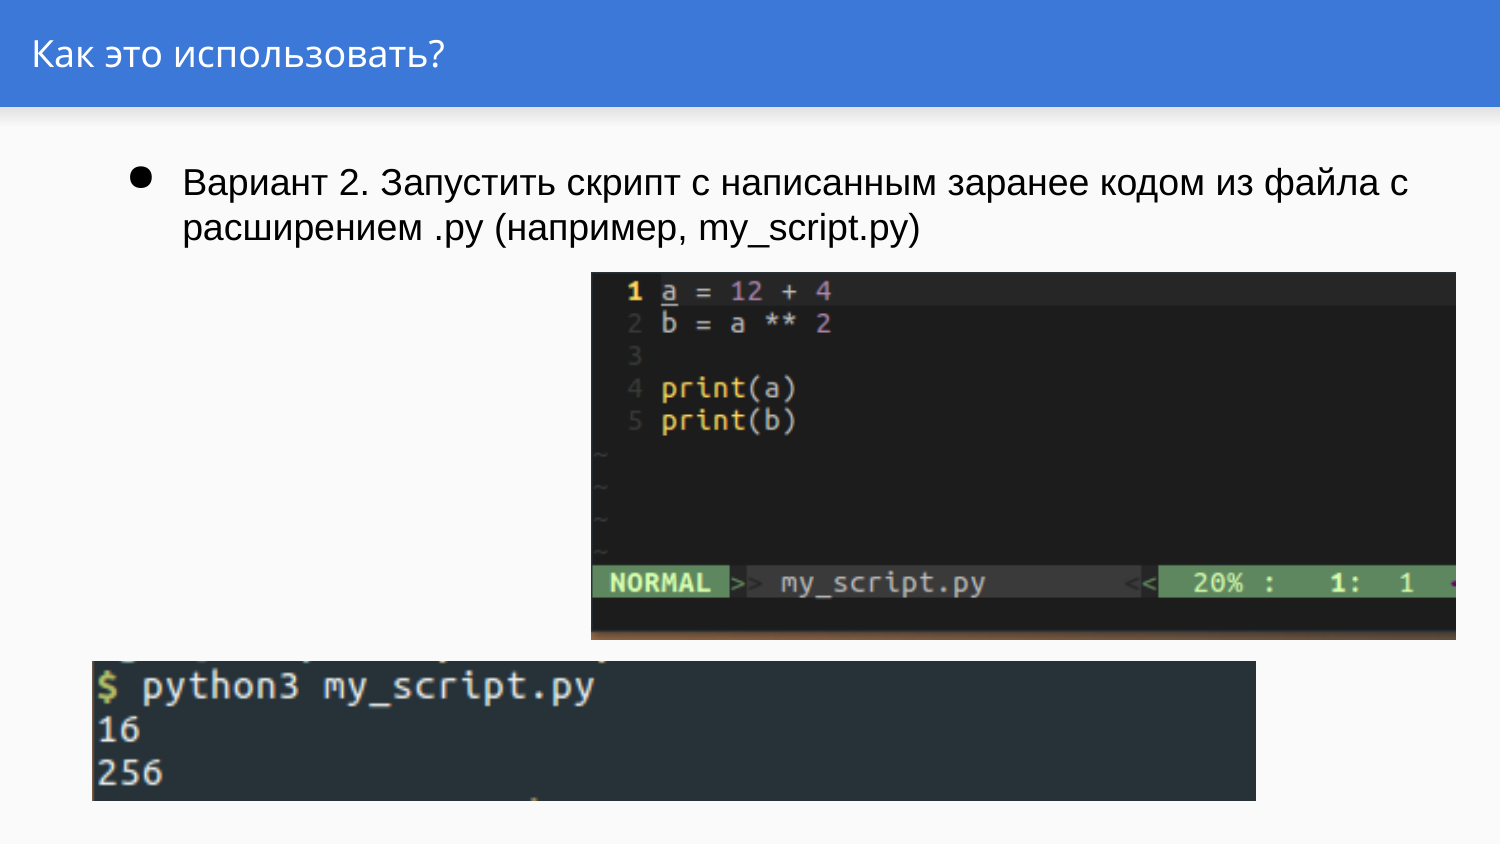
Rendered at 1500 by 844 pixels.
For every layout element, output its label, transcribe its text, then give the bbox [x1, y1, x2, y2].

picture [591, 271, 1457, 640]
text_box Вариант 2. Запустить скрипт с написанным заранее кодом из файла с расширением .py (например, my_script.py) [92, 142, 1456, 555]
picture [92, 661, 1256, 801]
title Как это использовать? [16, 2, 1464, 102]
